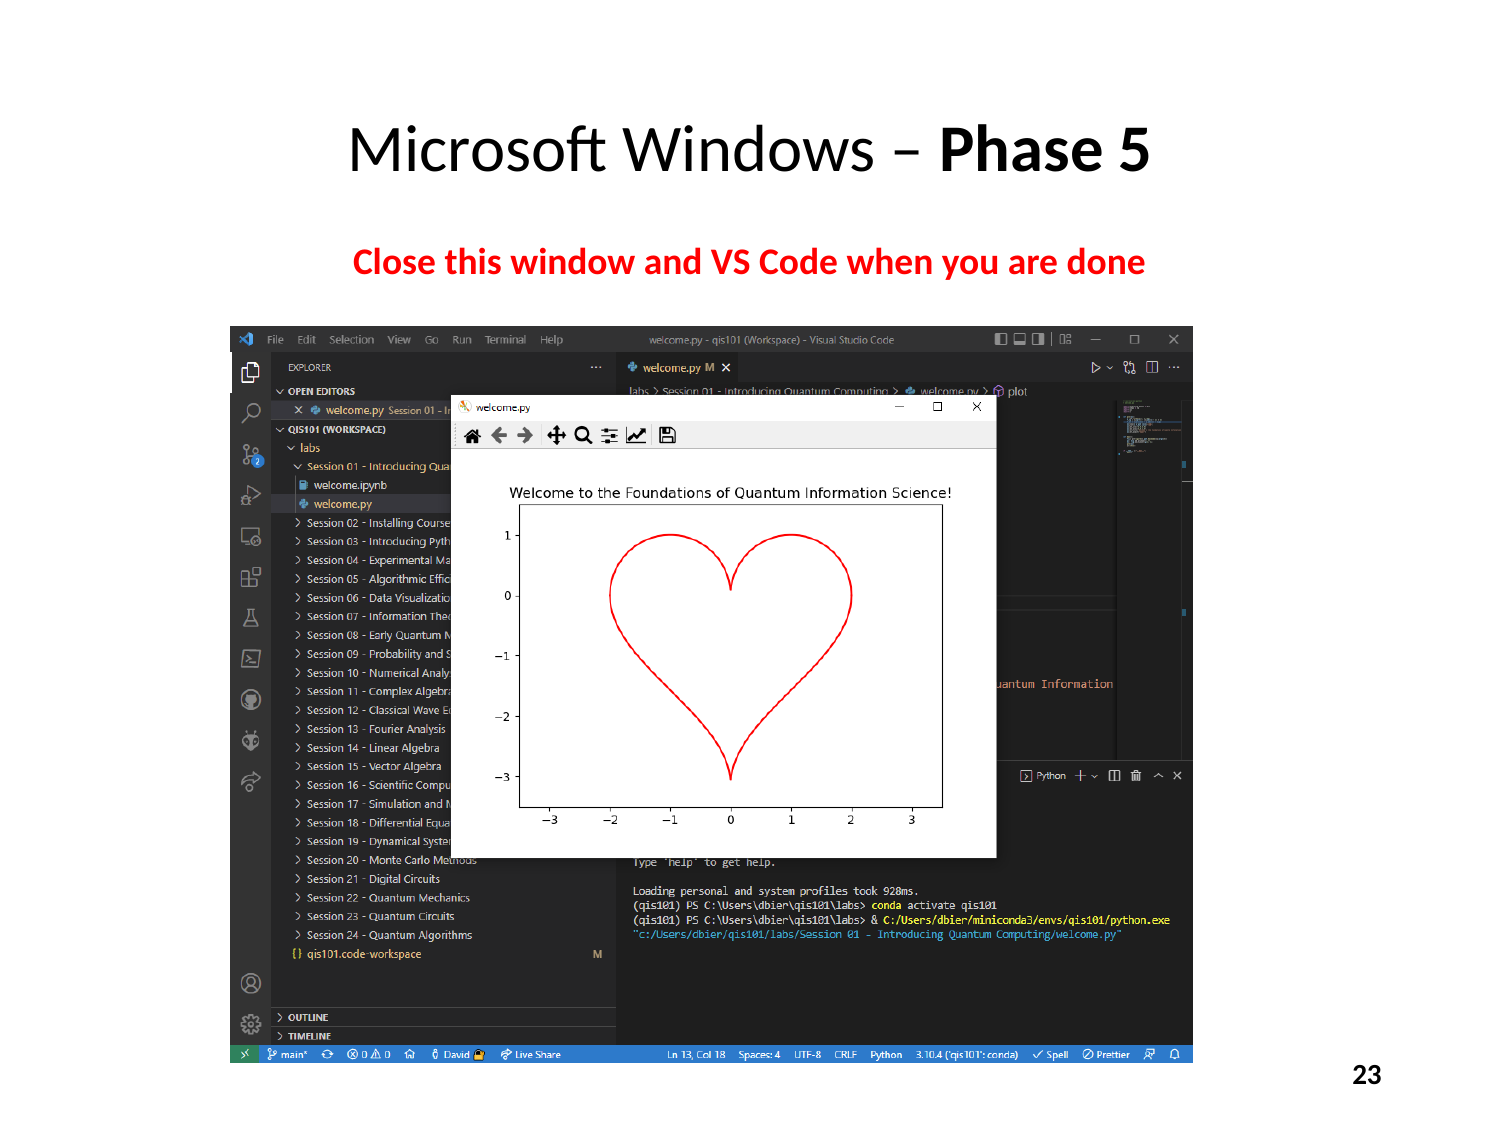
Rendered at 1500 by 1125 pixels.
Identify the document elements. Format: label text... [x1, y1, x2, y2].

title Microsoft Windows – Phase 5 [103, 59, 1397, 241]
text_box Close this window and VS Code when you are done [203, 229, 1297, 290]
slide_number 23 [1059, 1042, 1397, 1103]
picture [230, 326, 1193, 1063]
